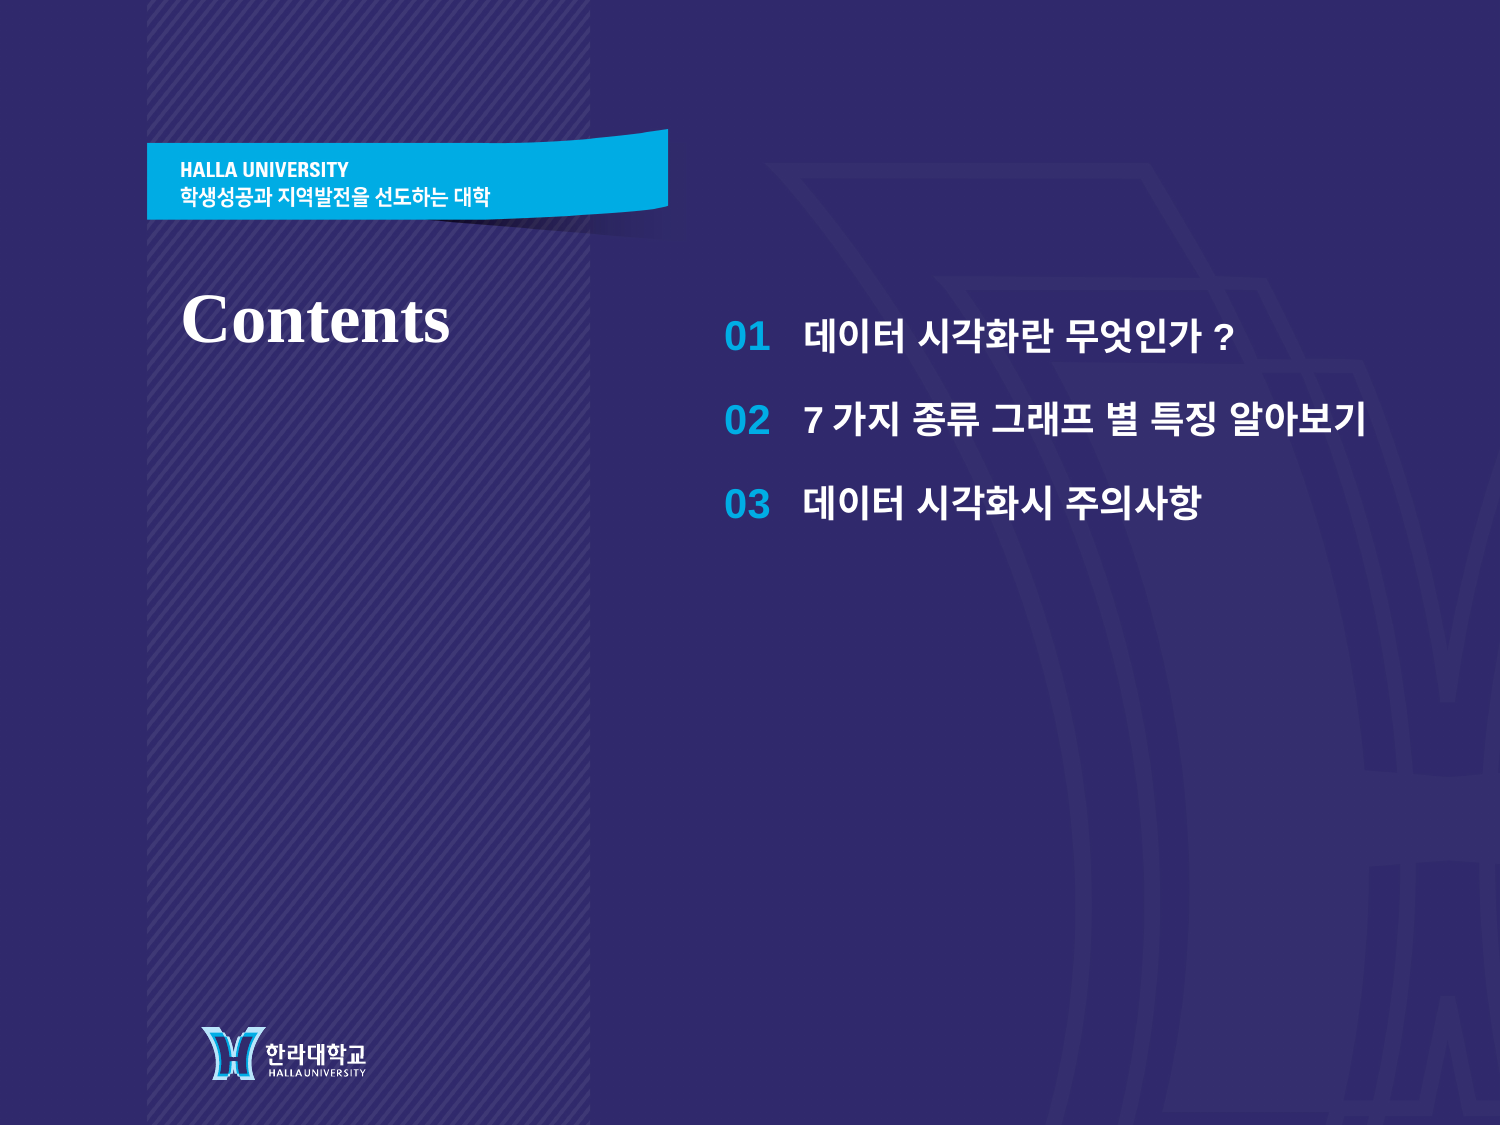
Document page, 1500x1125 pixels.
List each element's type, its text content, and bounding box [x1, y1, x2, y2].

text_box Contents [165, 274, 544, 368]
text_box 데이터 시각화시 주의사항 [832, 472, 1357, 533]
text_box 7가지 종류 그래프 별 특징 알아보기 [832, 388, 1454, 449]
text_box 02 [663, 385, 832, 451]
text_box 01 [663, 301, 832, 367]
text_box 03 [663, 469, 832, 534]
text_box 데이터 시각화란 무엇인가? [832, 305, 1319, 365]
picture [0, 0, 1500, 1125]
